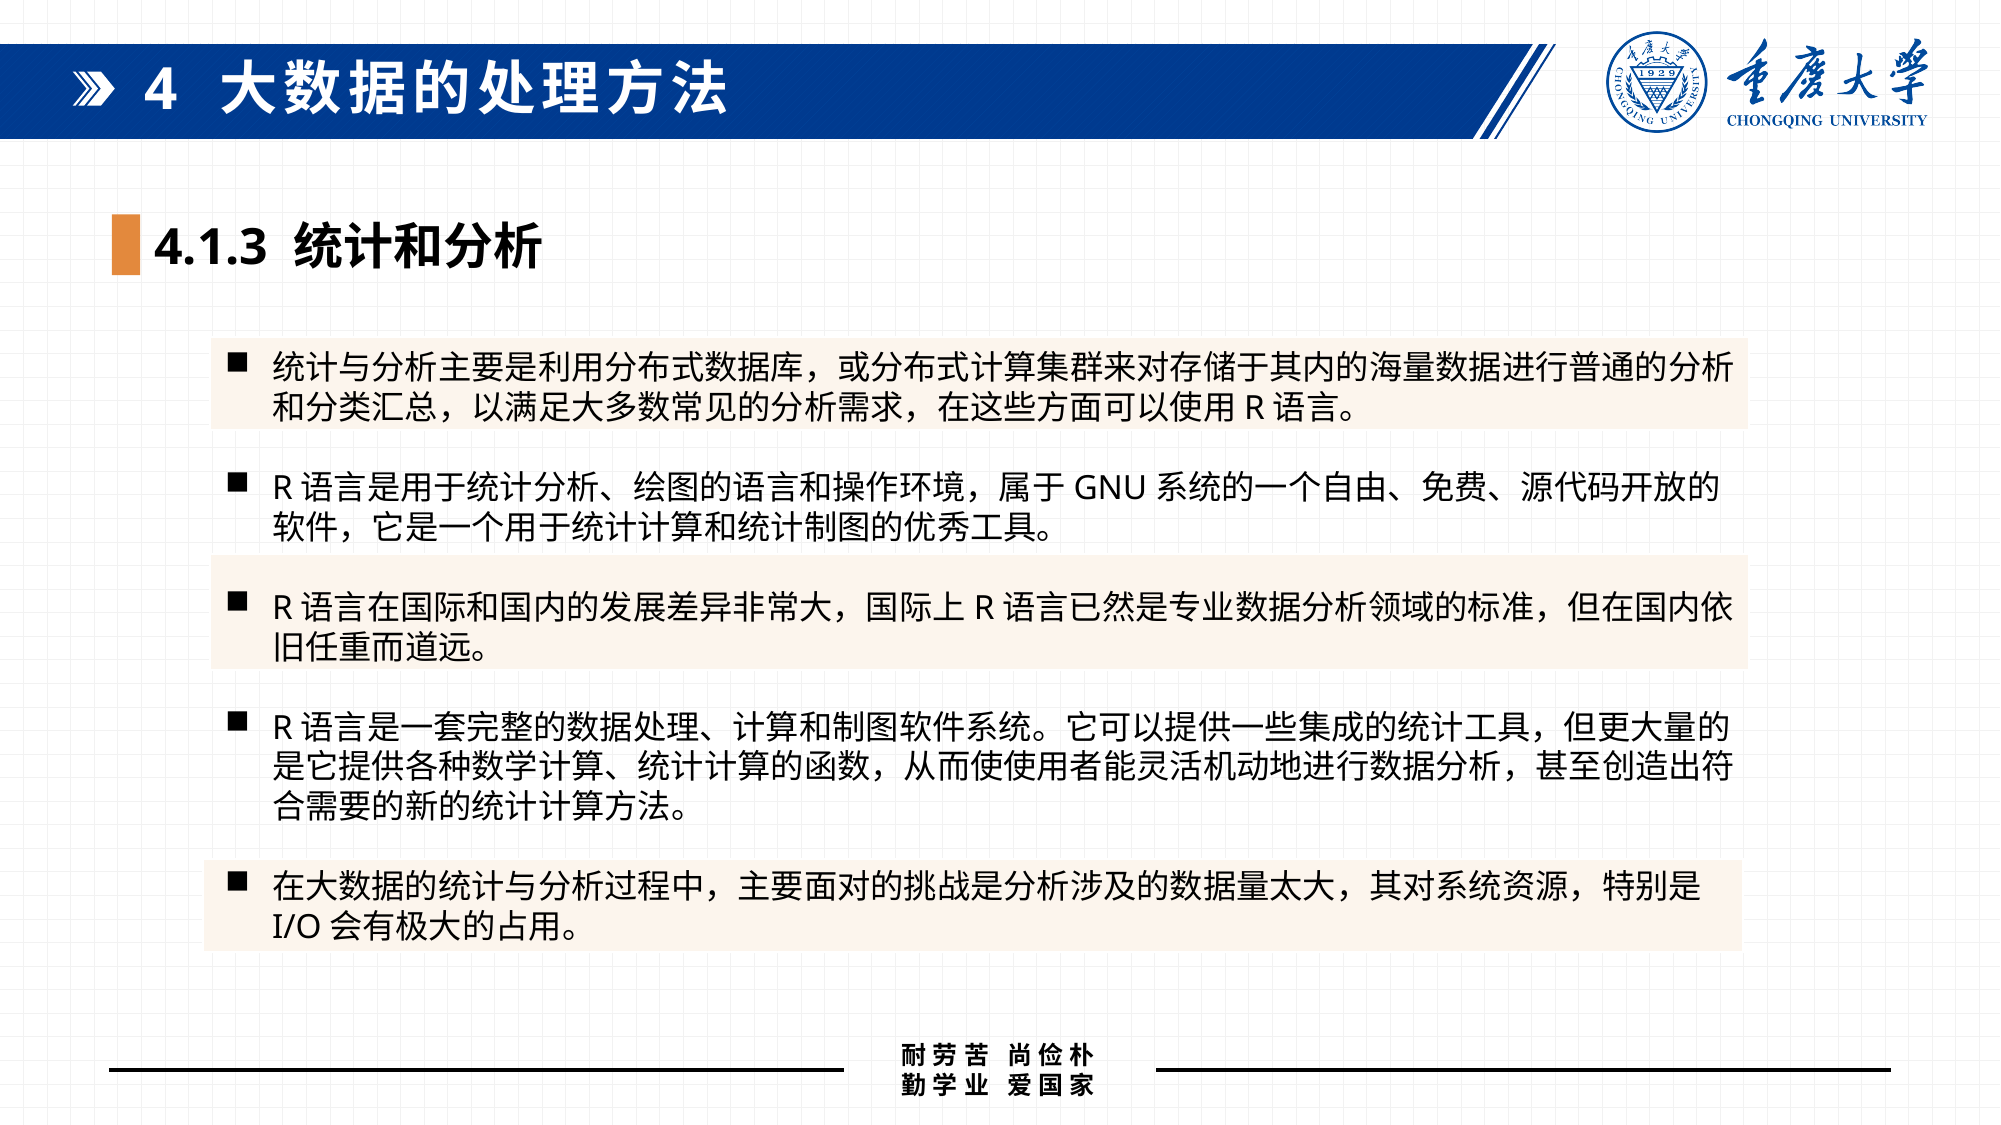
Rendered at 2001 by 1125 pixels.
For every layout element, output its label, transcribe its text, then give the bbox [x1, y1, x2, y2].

text_box [202, 858, 210, 953]
text_box 统计与分析主要是利用分布式数据库，或分布式计算集群来对存储于其内的海量数据进行普通的分析和分类汇总，以满足大多数常见的分析需求，在这些方面可以使用R语言。 R语言是用于统计分析、绘图的语言和操作环境，属于GNU系统的一个自由、免费、源代码开放的软件，它是一个用于统计计算和统计制图的优秀工具。 R语言在国际和国内的发展差异非常大，国际上R语言已然是专业数据分析领域的标准，但在国内依旧任重而道远。 R语言是一套完整的数据处理、计算和制图软件系统。它可以提供一些集成的统计工具，但更大量的是它提供各种数学计算、统计计算的函数，从而使使用者能灵活机动地进行数据分析，甚至创造出符合需要的新的统计计算方法。 在大数据的统计与分析过程中，主要面对的挑战是分析涉及的数据量太大，其对系统资源，特别是I/O会有极大的占用。 [210, 339, 1763, 993]
picture [1606, 31, 1928, 133]
text_box [209, 336, 1750, 431]
list 4 大数据的处理方法 [108, 51, 1356, 136]
list 4.1.3 统计和分析 [139, 213, 1891, 275]
